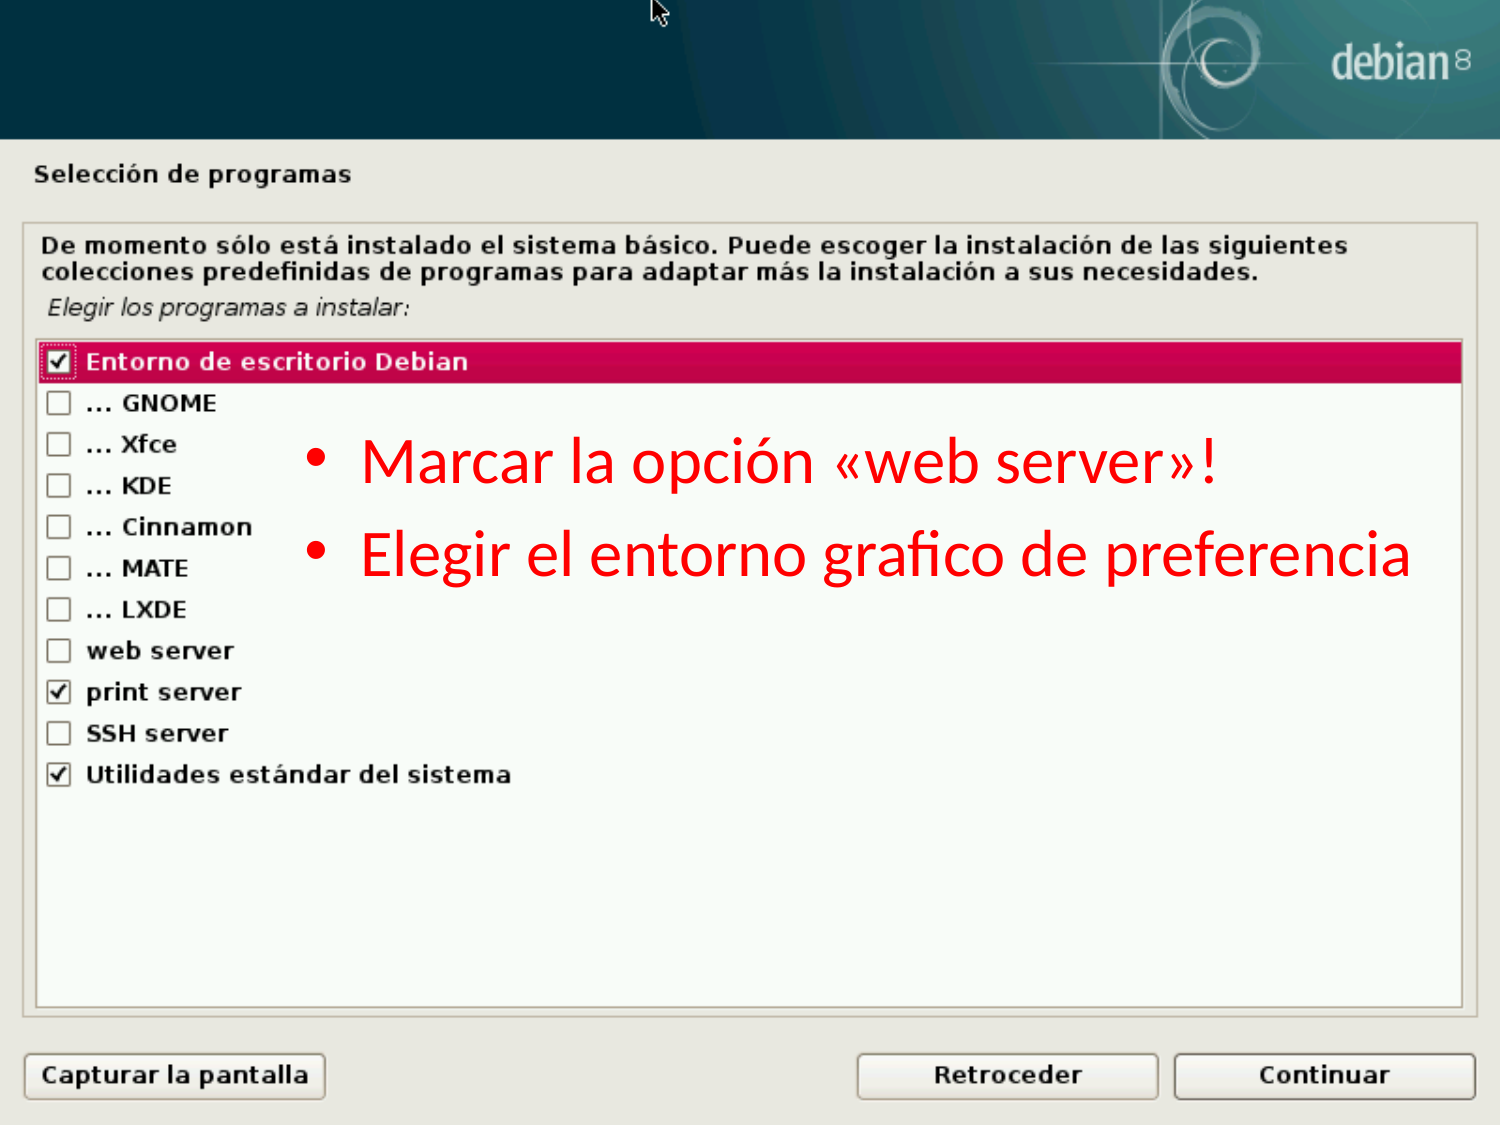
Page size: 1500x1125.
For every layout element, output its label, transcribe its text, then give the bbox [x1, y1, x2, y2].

picture [0, 0, 1500, 1125]
picture [651, 0, 669, 27]
list Marcar la opción «web server»! Elegir el entorno grafico de preferencia [289, 408, 1500, 1125]
